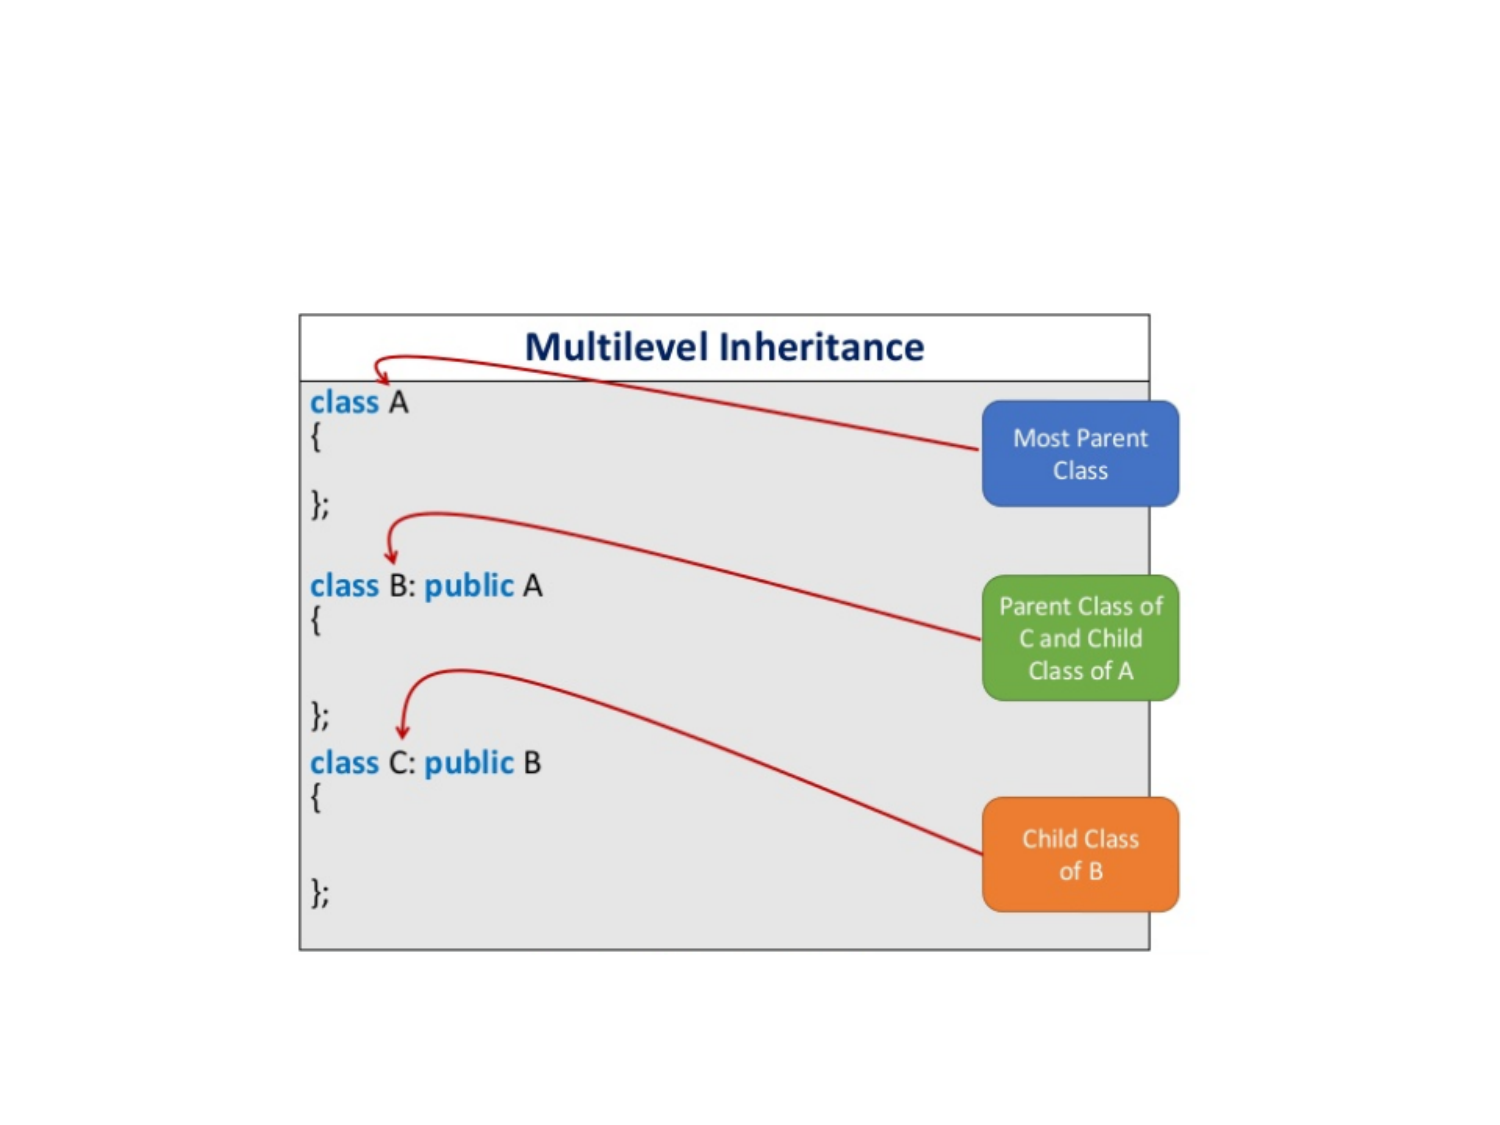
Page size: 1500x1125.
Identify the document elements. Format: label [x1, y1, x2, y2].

list [291, 312, 1209, 956]
